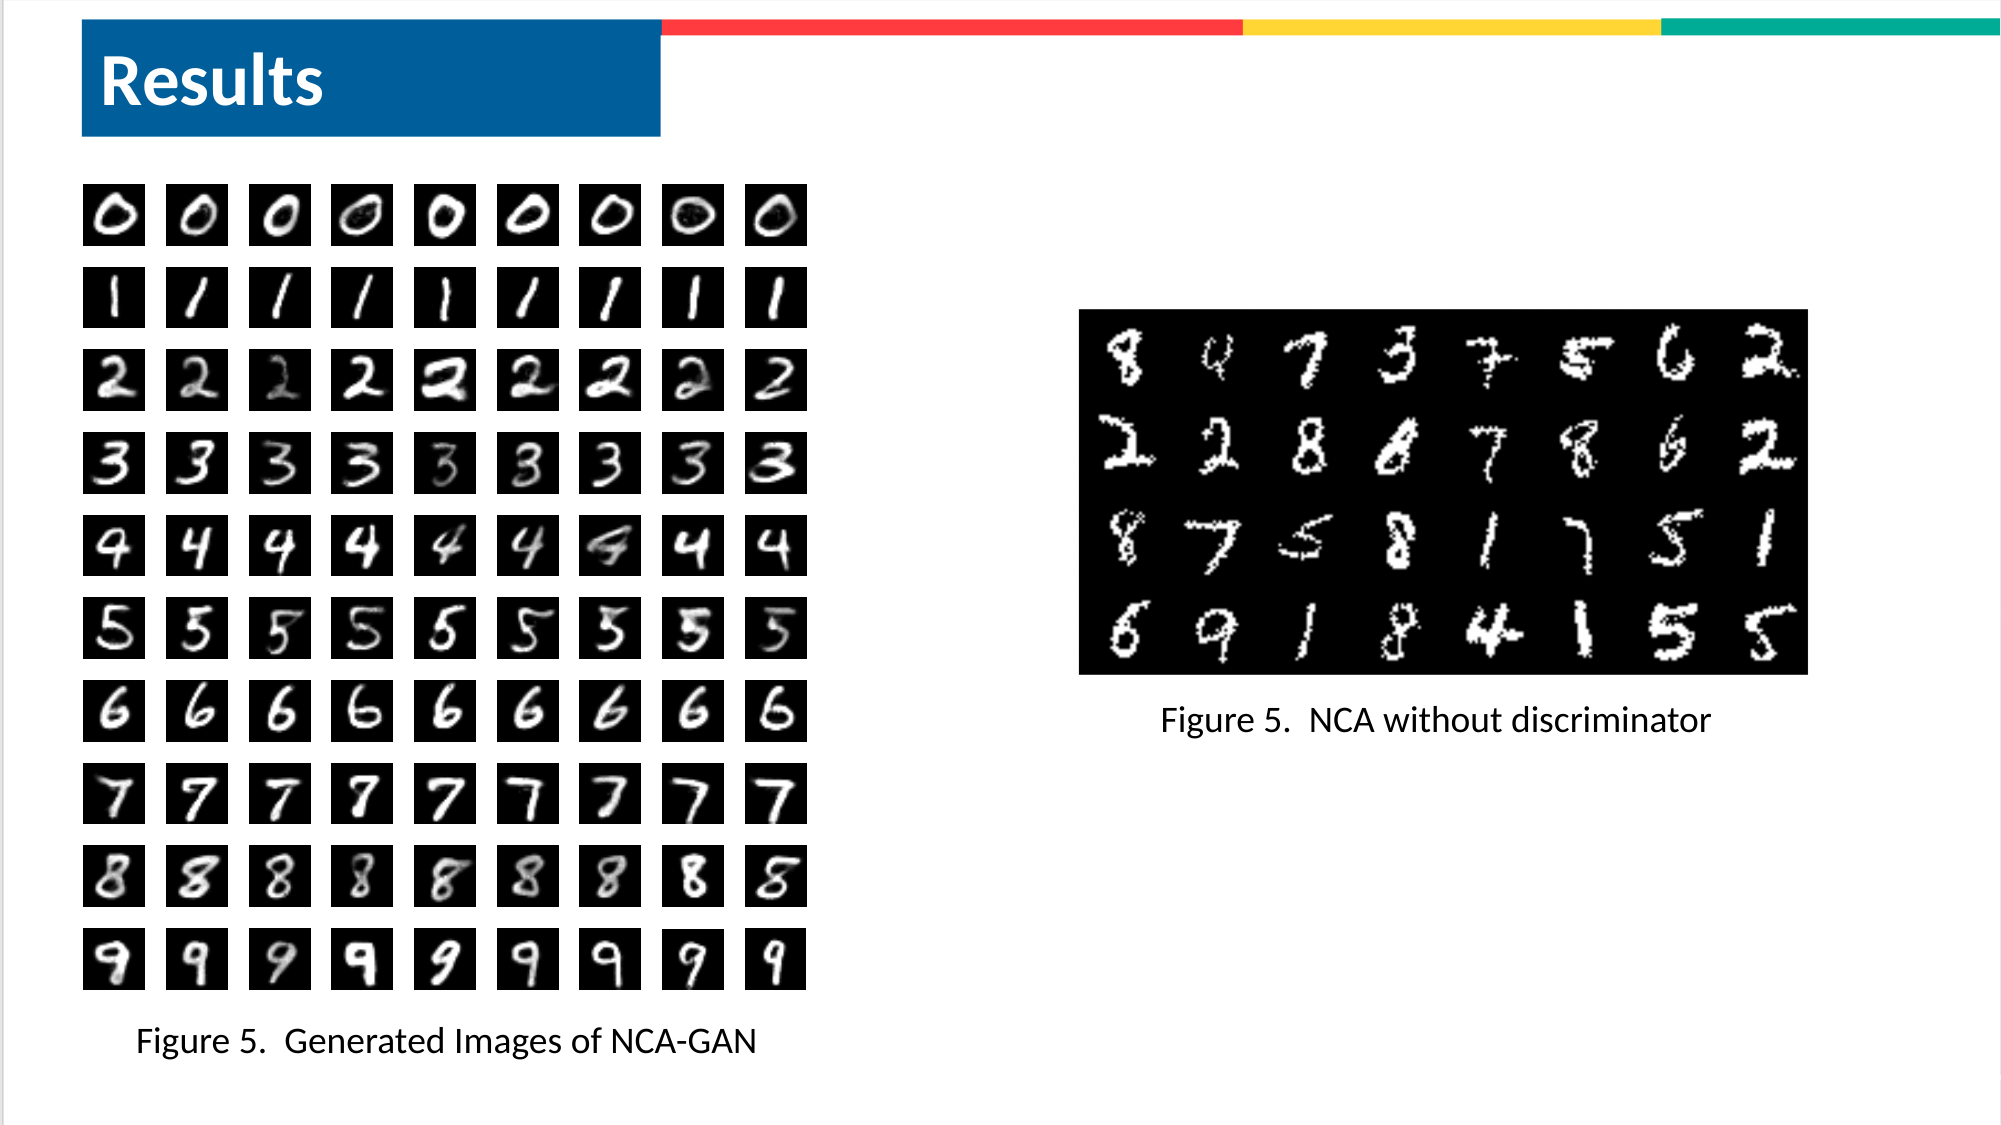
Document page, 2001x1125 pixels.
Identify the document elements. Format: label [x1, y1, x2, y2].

picture [0, 0, 2001, 1125]
text_box [83, 184, 807, 990]
